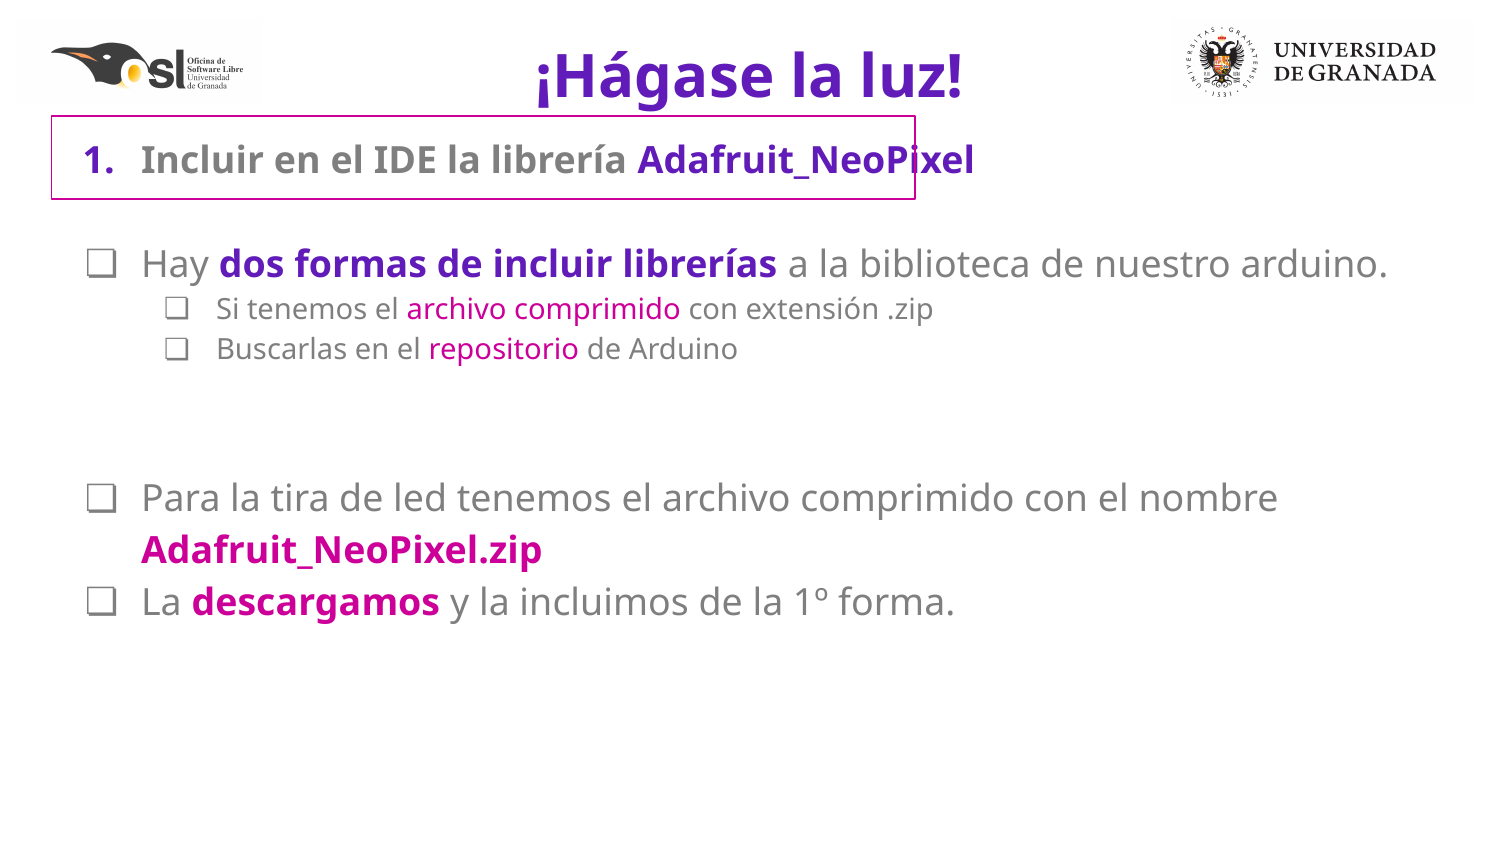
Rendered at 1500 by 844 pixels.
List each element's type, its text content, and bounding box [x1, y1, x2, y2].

picture [1172, 18, 1474, 104]
picture [17, 18, 261, 104]
list Incluir en el IDE la librería Adafruit_NeoPixel Hay dos formas de incluir librerías a la biblioteca de nuestro arduino. Si tenemos el archivo comprimido con extensión .zip Buscarlas en el repositorio de Arduino Para la tira de led tenemos el archivo comprimido con el nombre Adafruit_NeoPixel.zip La descargamos y la incluimos de la 1º forma. [51, 114, 1474, 800]
text_box [51, 115, 915, 199]
title ¡Hágase la luz! [51, 23, 1449, 114]
